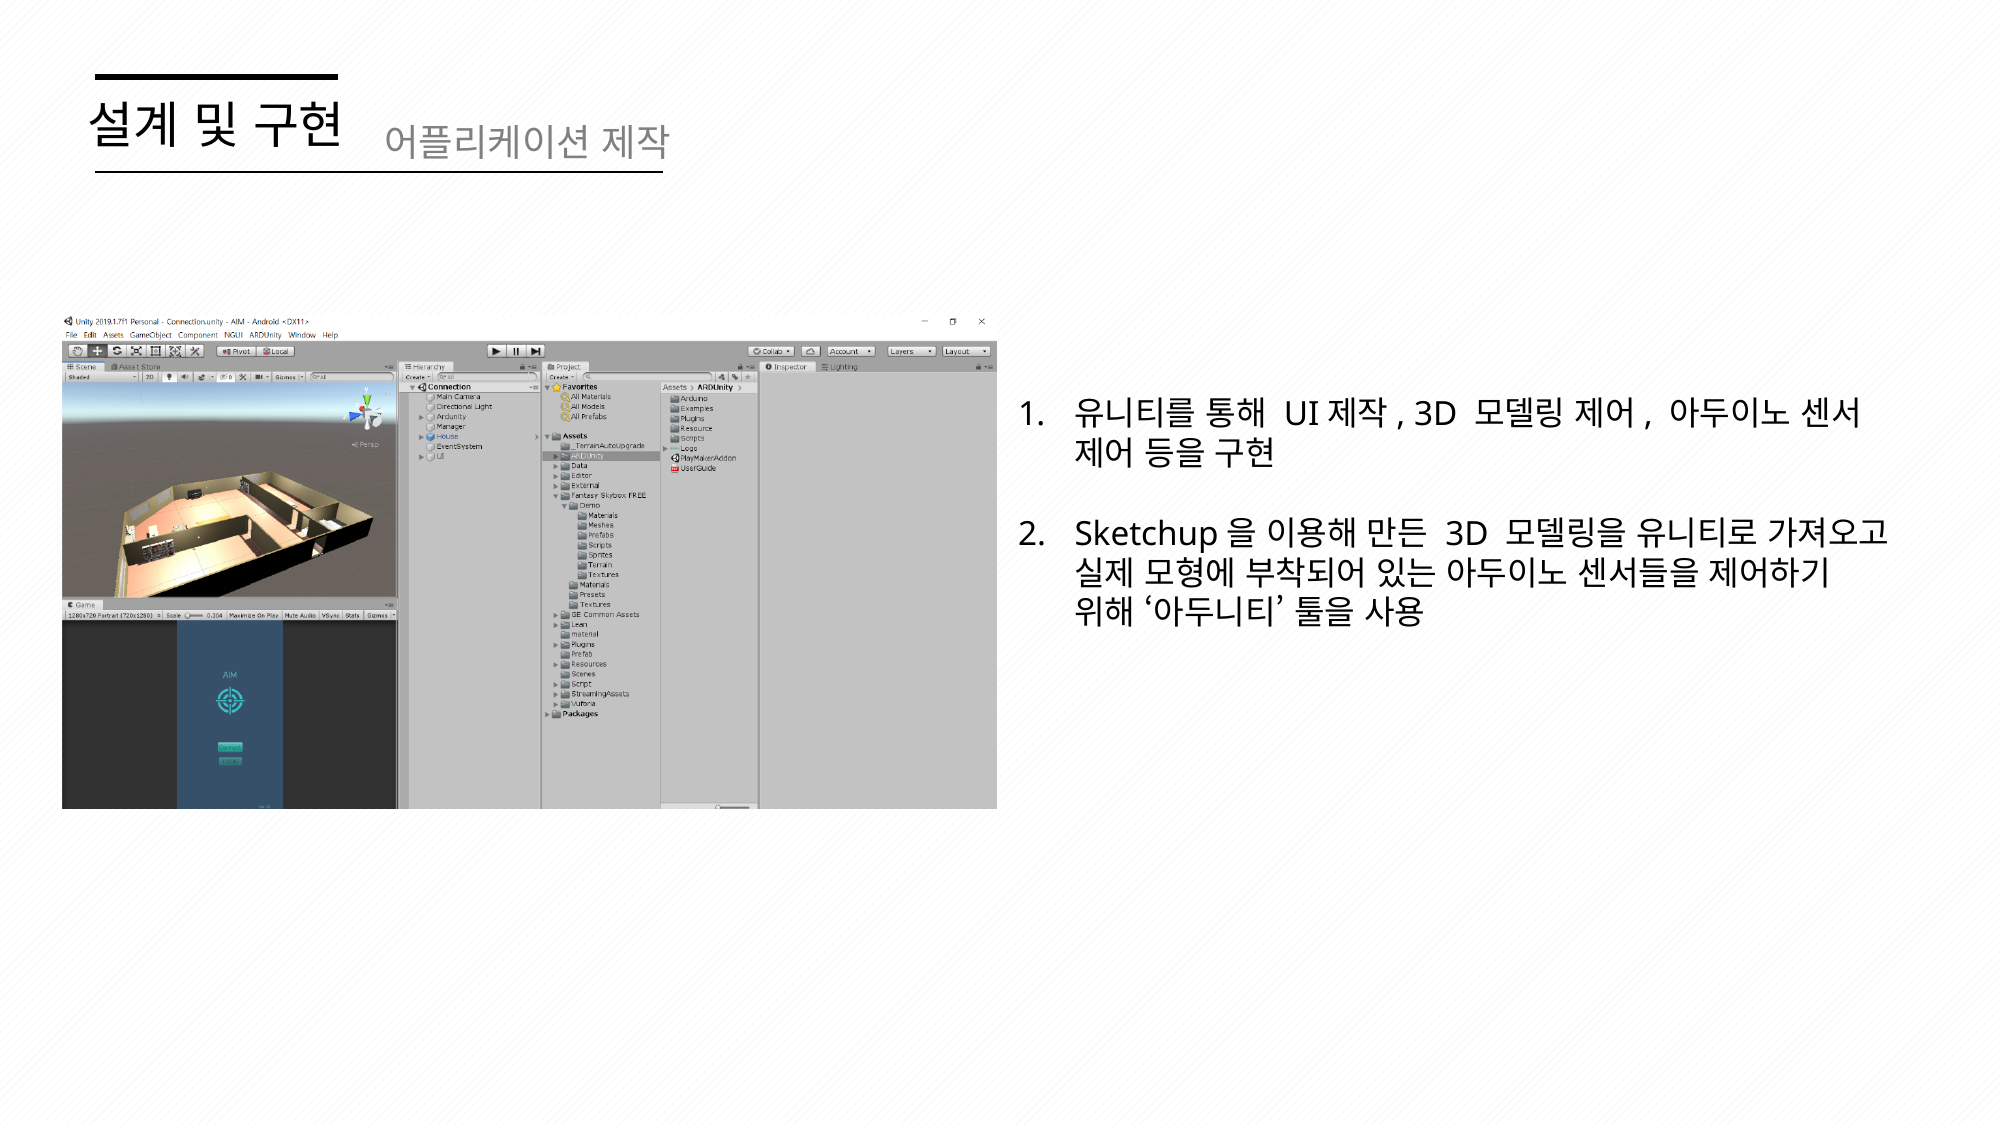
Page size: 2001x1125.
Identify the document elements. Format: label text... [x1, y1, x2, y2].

picture [62, 316, 997, 809]
text_box 유니티를 통해 UI제작, 3D 모델링 제어, 아두이노 센서 제어 등을 구현 Sketchup을 이용해 만든 3D 모델링을 유니티로 가져오고 실제 모형에 부착되어 있는 아두이노 센서들을 제어하기 위해 ‘아두니티’ 툴을 사용 [1003, 384, 1915, 743]
text_box 어플리케이션 제작 [369, 111, 686, 172]
text_box 설계 및 구현 [72, 86, 360, 162]
